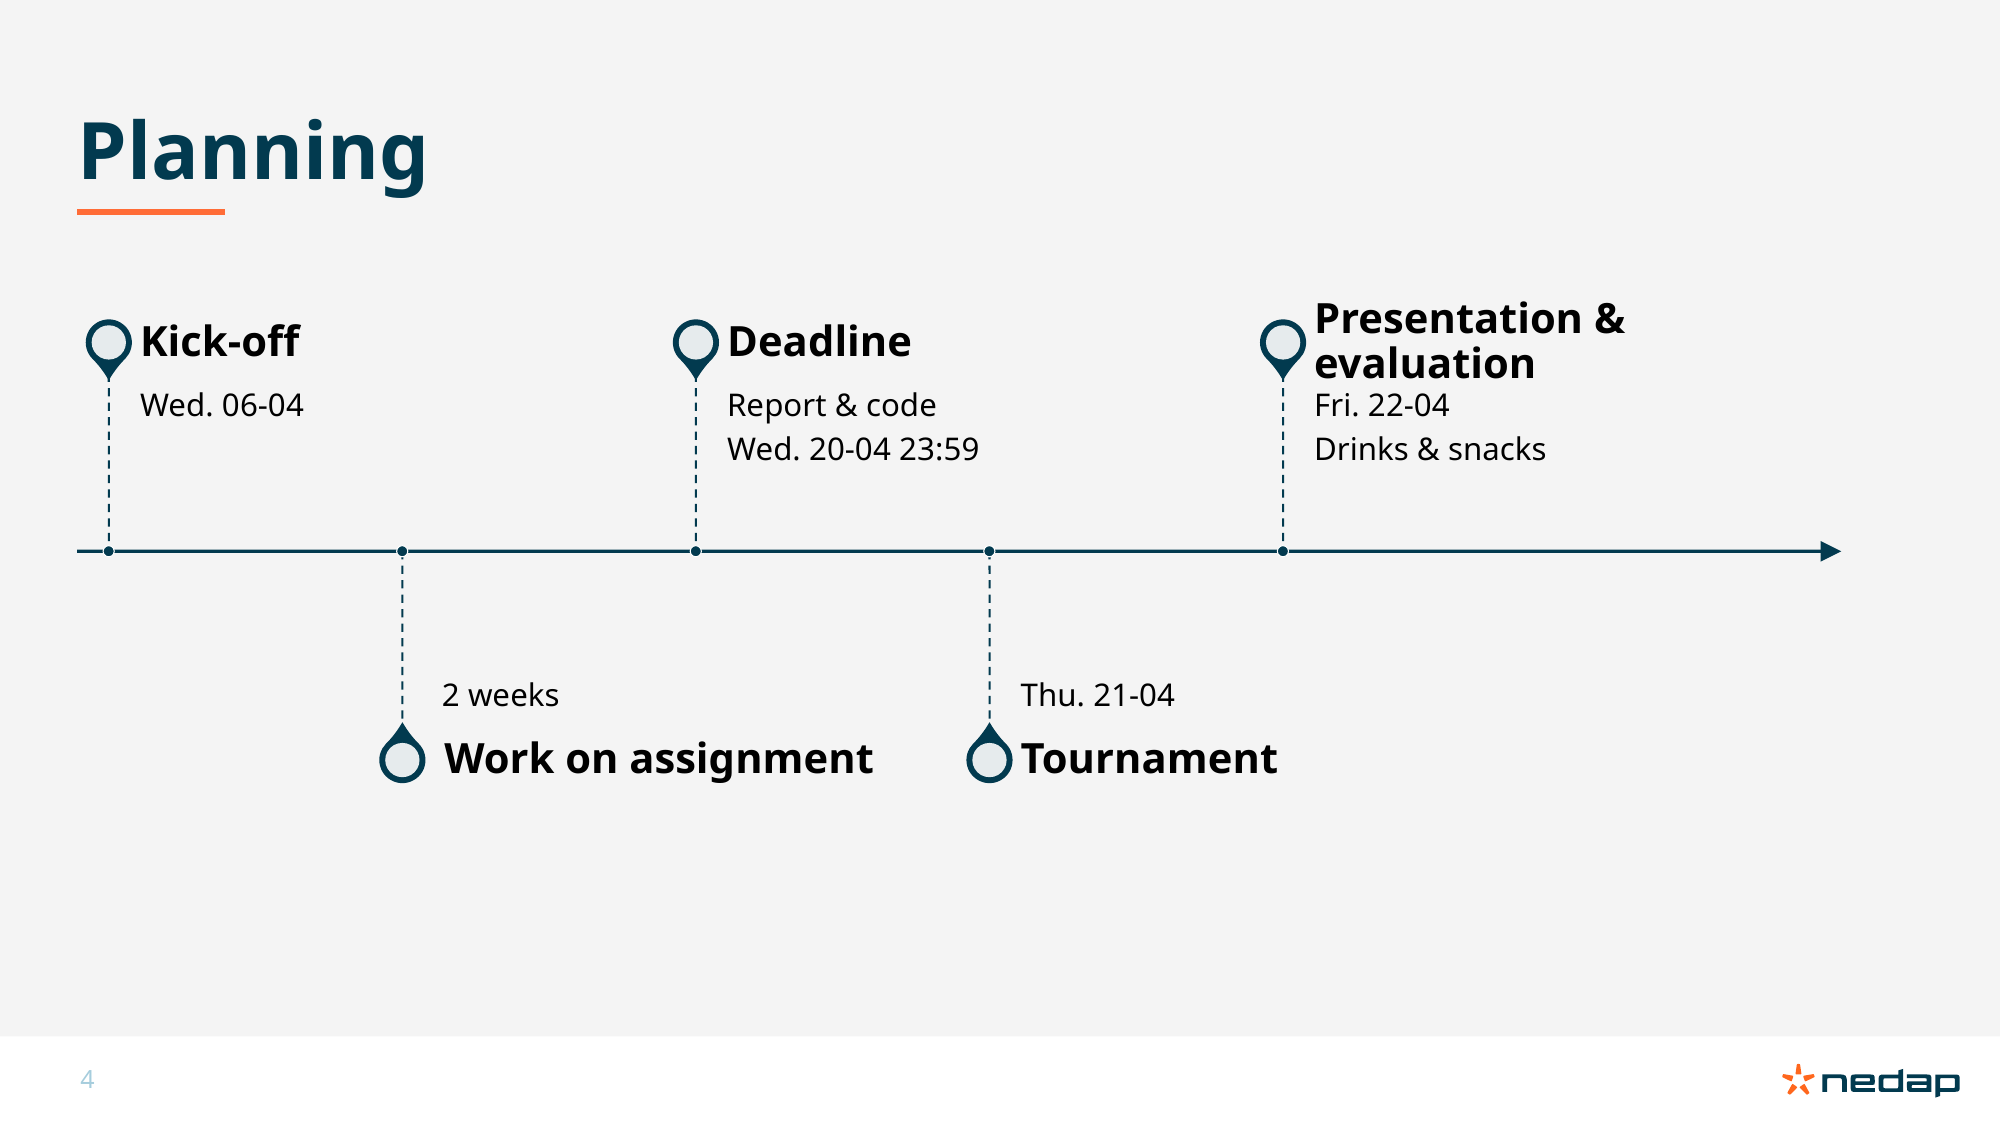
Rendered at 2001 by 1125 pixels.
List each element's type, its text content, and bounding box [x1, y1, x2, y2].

title Planning [77, 113, 1960, 194]
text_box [77, 251, 1842, 852]
slide_number 4 [80, 1050, 160, 1111]
